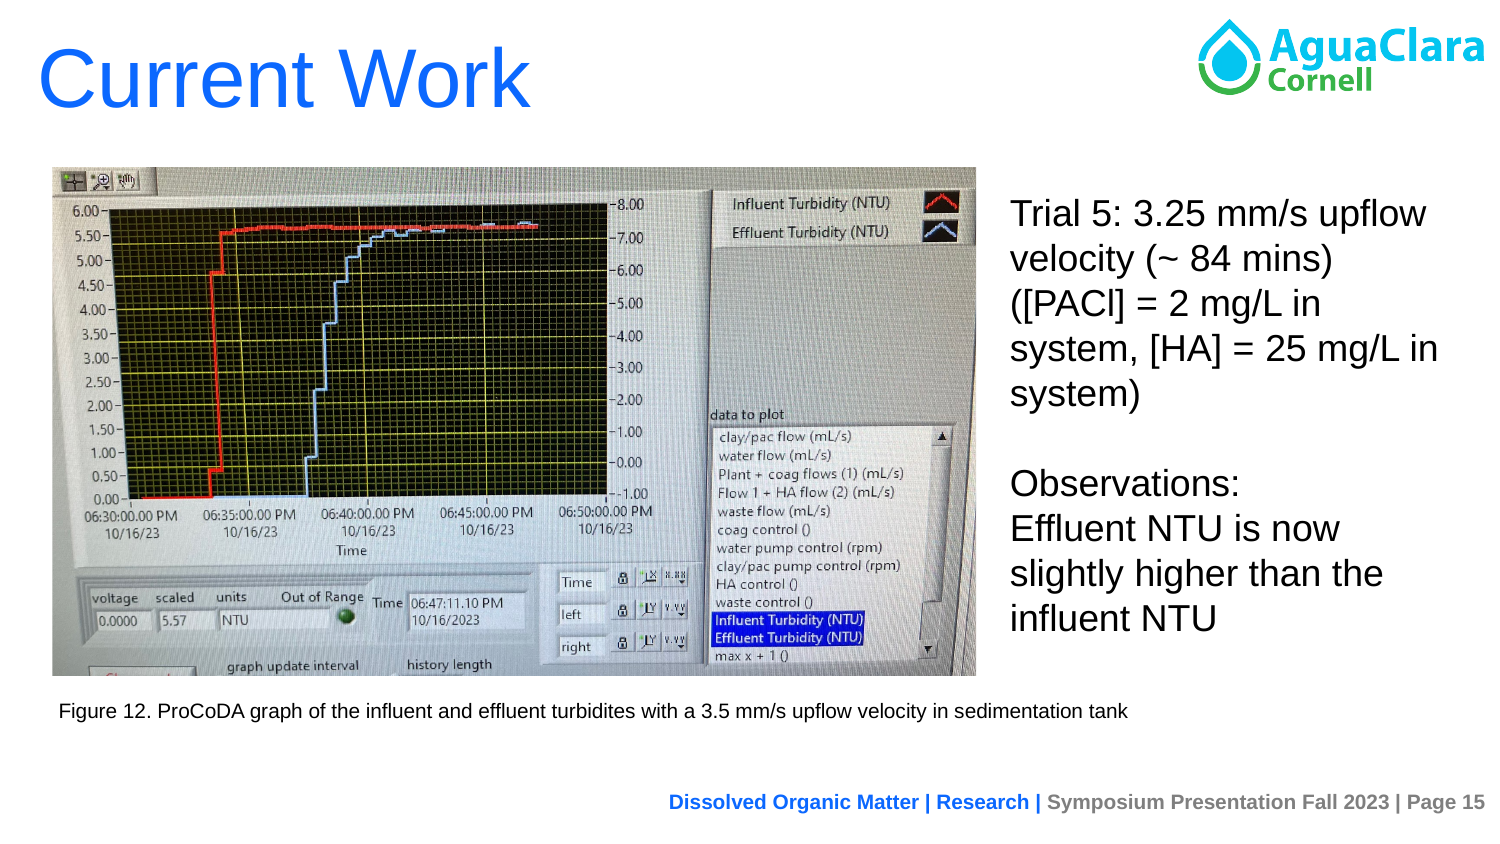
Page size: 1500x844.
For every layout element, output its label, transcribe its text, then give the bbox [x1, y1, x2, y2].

text_box Dissolved Organic Matter | Research | Symposium Presentation Fall 2023 | Page 15 [591, 781, 1500, 844]
picture [51, 167, 977, 677]
text_box Trial 5: 3.25 mm/s upflow velocity (~ 84 mins) ([PACl] = 2 mg/L in system, [HA] = 25 mg/L in system) Observations: Effluent NTU is now slightly higher than the influent NTU [994, 174, 1455, 656]
text_box Figure 12. ProCoDA graph of the influent and effluent turbidites with a 3.5 mm/s upflow velocity in sedimentation tank [43, 685, 1218, 736]
text_box Current Work [17, 42, 1276, 145]
picture [1185, 10, 1493, 109]
